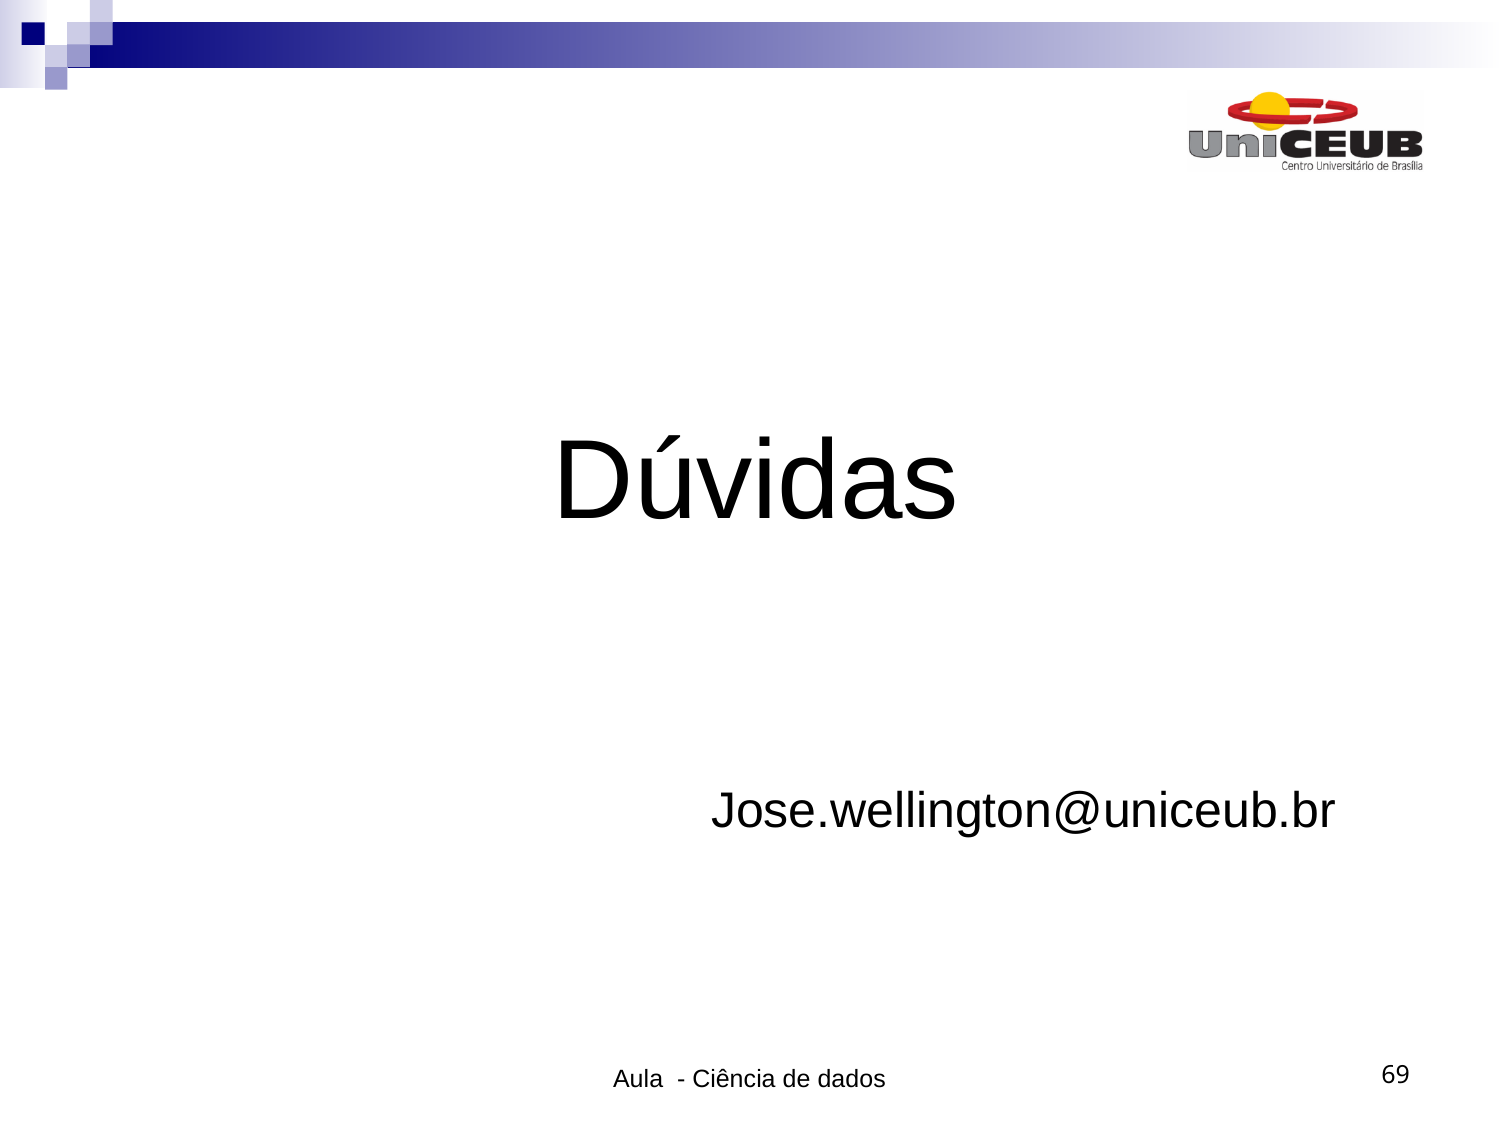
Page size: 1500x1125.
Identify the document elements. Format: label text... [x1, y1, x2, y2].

picture [1186, 89, 1424, 172]
text_box ‹#› [1074, 1024, 1425, 1100]
title Dúvidas [478, 314, 1034, 634]
text_box Aula - Ciência de dados [512, 1024, 988, 1100]
text_box Jose.wellington@uniceub.br [571, 648, 1352, 968]
